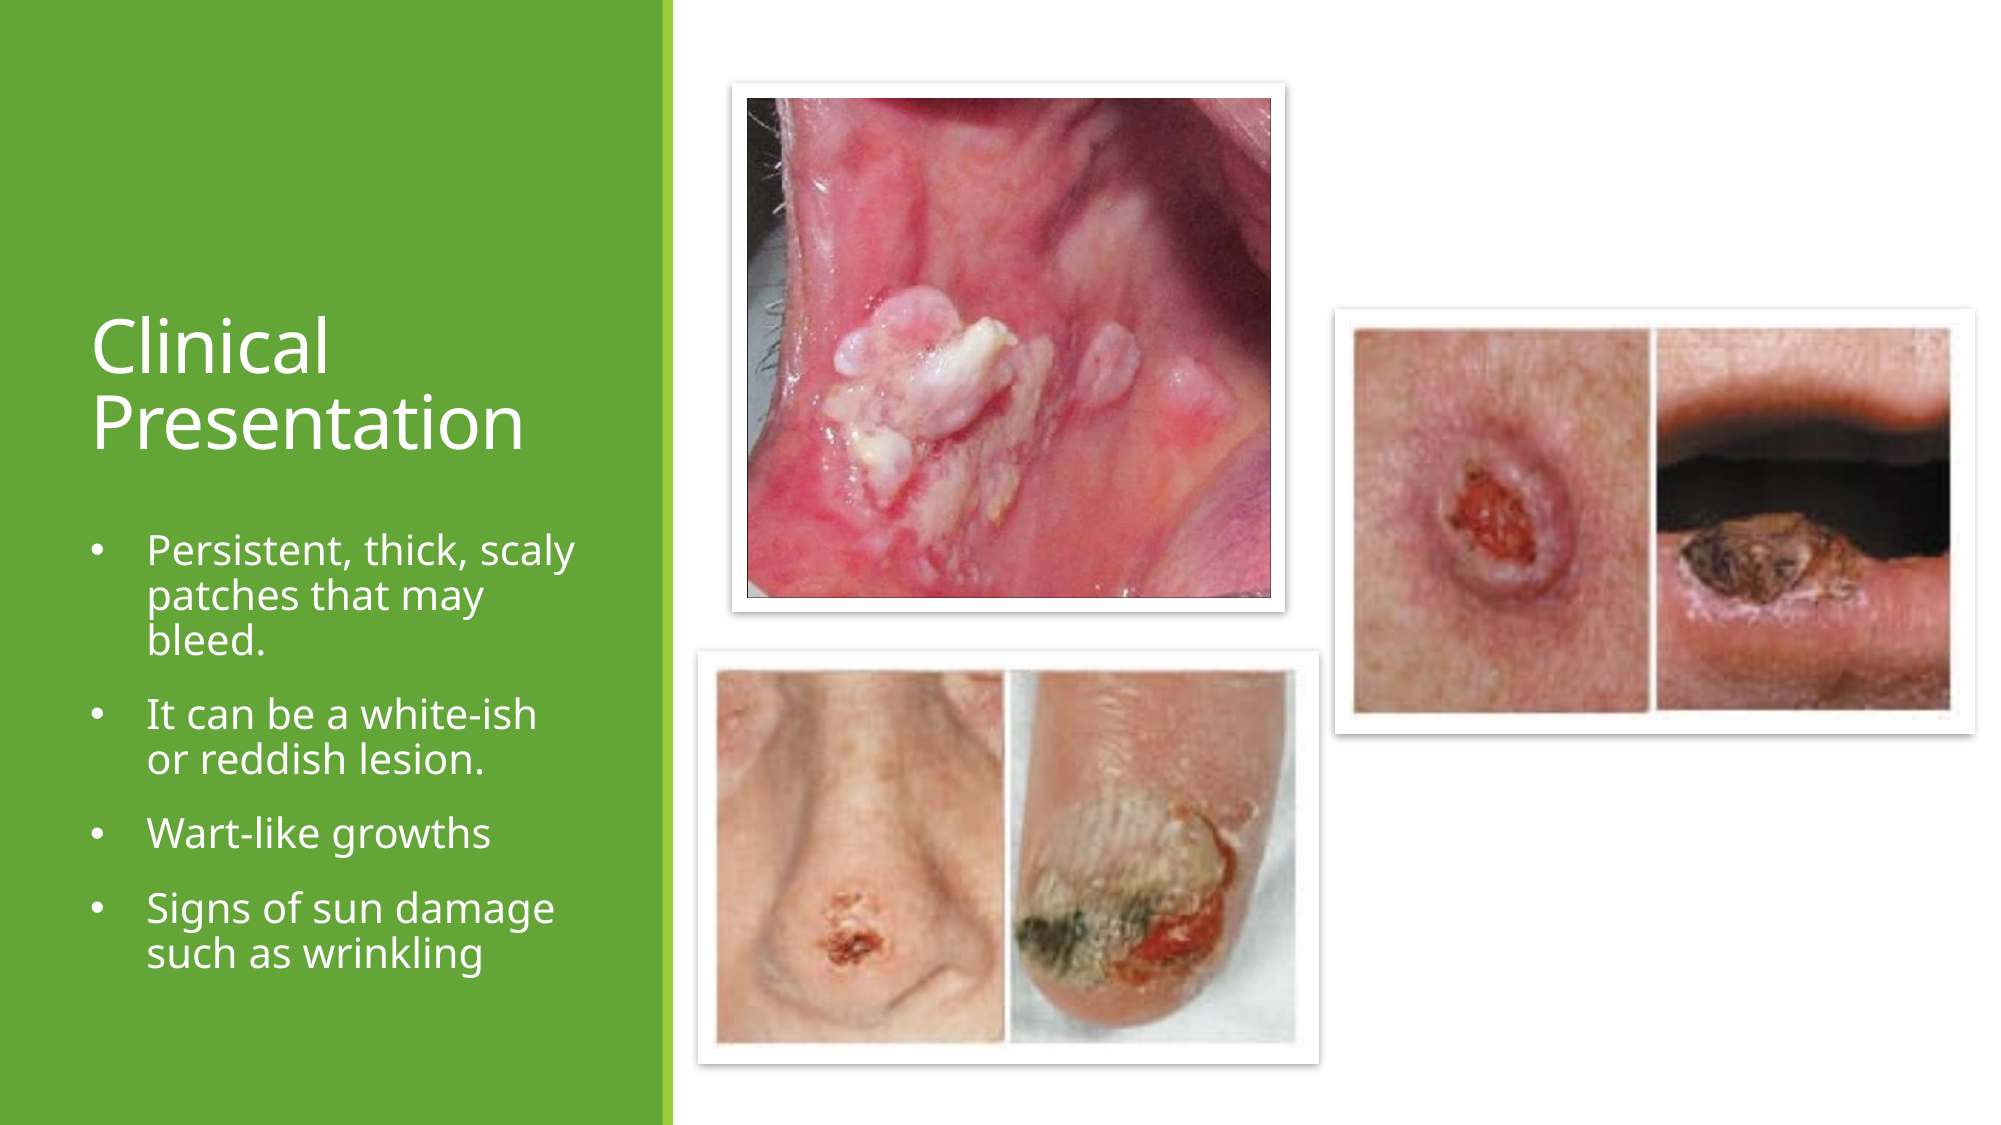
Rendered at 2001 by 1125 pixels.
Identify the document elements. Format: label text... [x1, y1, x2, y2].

picture [1348, 322, 1961, 721]
picture [712, 664, 1306, 1050]
title Clinical Presentation [75, 97, 600, 473]
list Persistent, thick, scaly patches that may bleed. It can be a white-ish or reddish lesion. Wart-like growths Signs of sun damage such as wrinkling [75, 521, 600, 1076]
picture [745, 96, 1272, 599]
